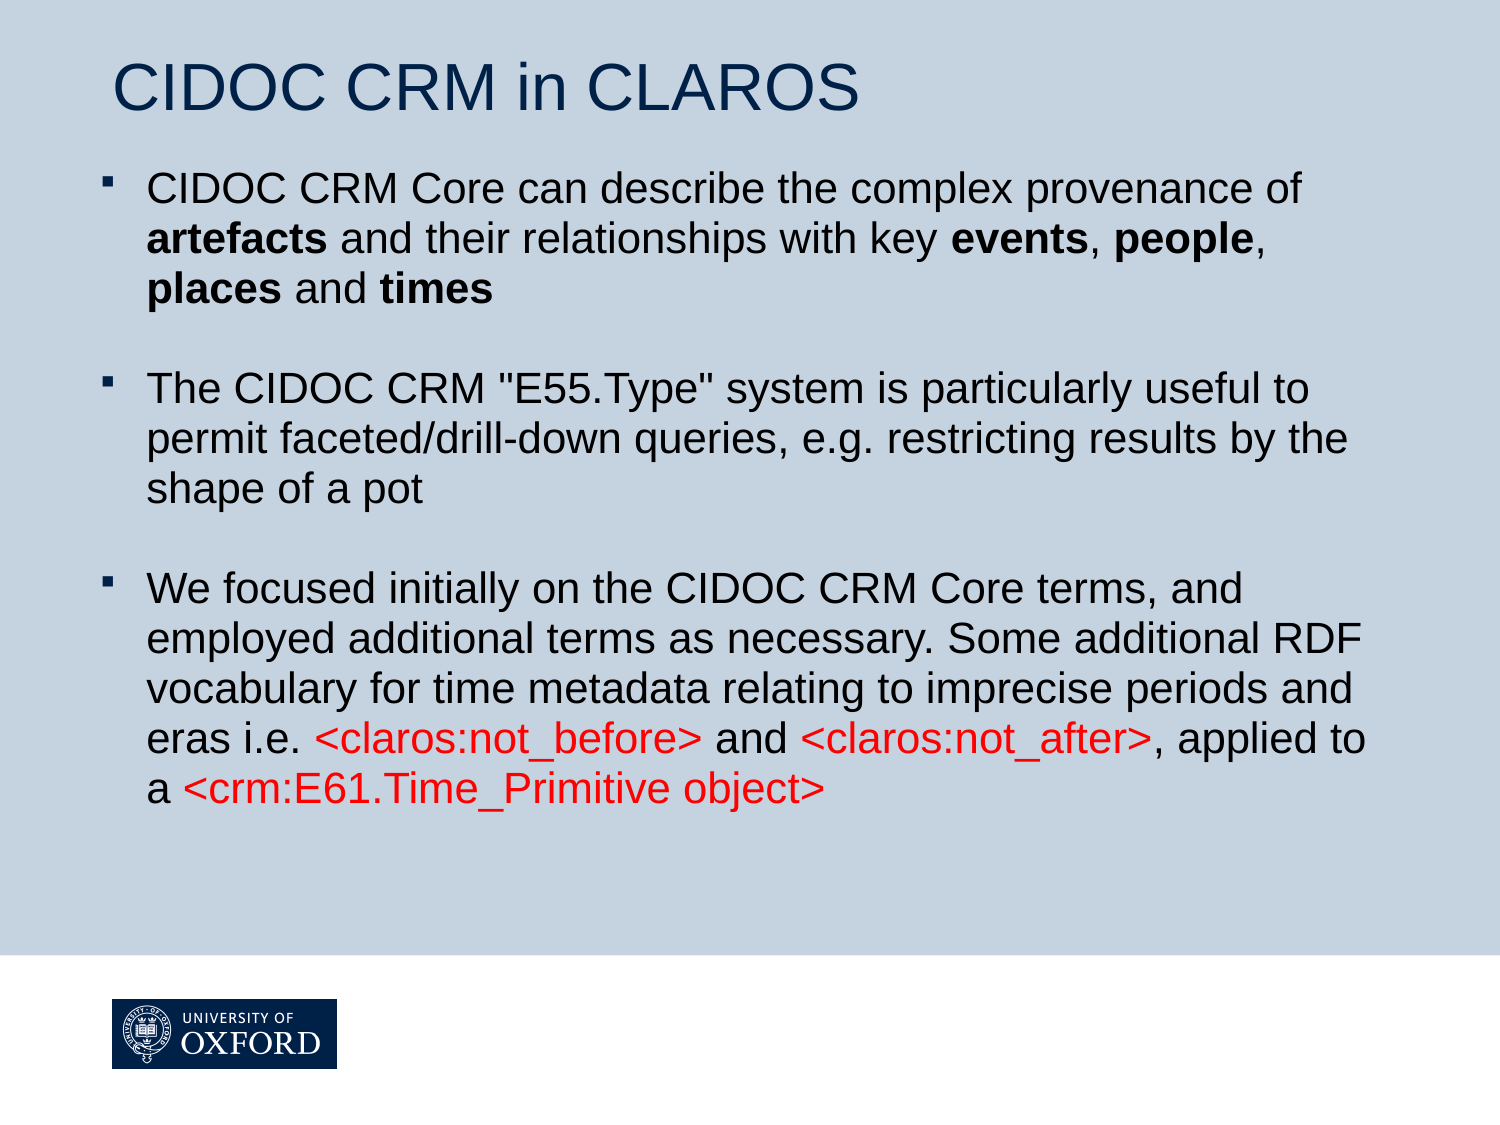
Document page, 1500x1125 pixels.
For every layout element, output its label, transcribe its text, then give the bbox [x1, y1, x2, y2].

list CIDOC CRM Core can describe the complex provenance of artefacts and their relationships with key events, people, places and times The CIDOC CRM "E55.Type" system is particularly useful to permit faceted/drill-down queries, e.g. restricting results by the shape of a pot We focused initially on the CIDOC CRM Core terms, and employed additional terms as necessary. Some additional RDF vocabulary for time metadata relating to imprecise periods and eras i.e. <claros:not_before> and <claros:not_after>, applied to a <crm:E61.Time_Primitive object> [99, 162, 1388, 924]
picture [112, 999, 337, 1069]
title CIDOC CRM in CLAROS [112, 46, 1388, 162]
